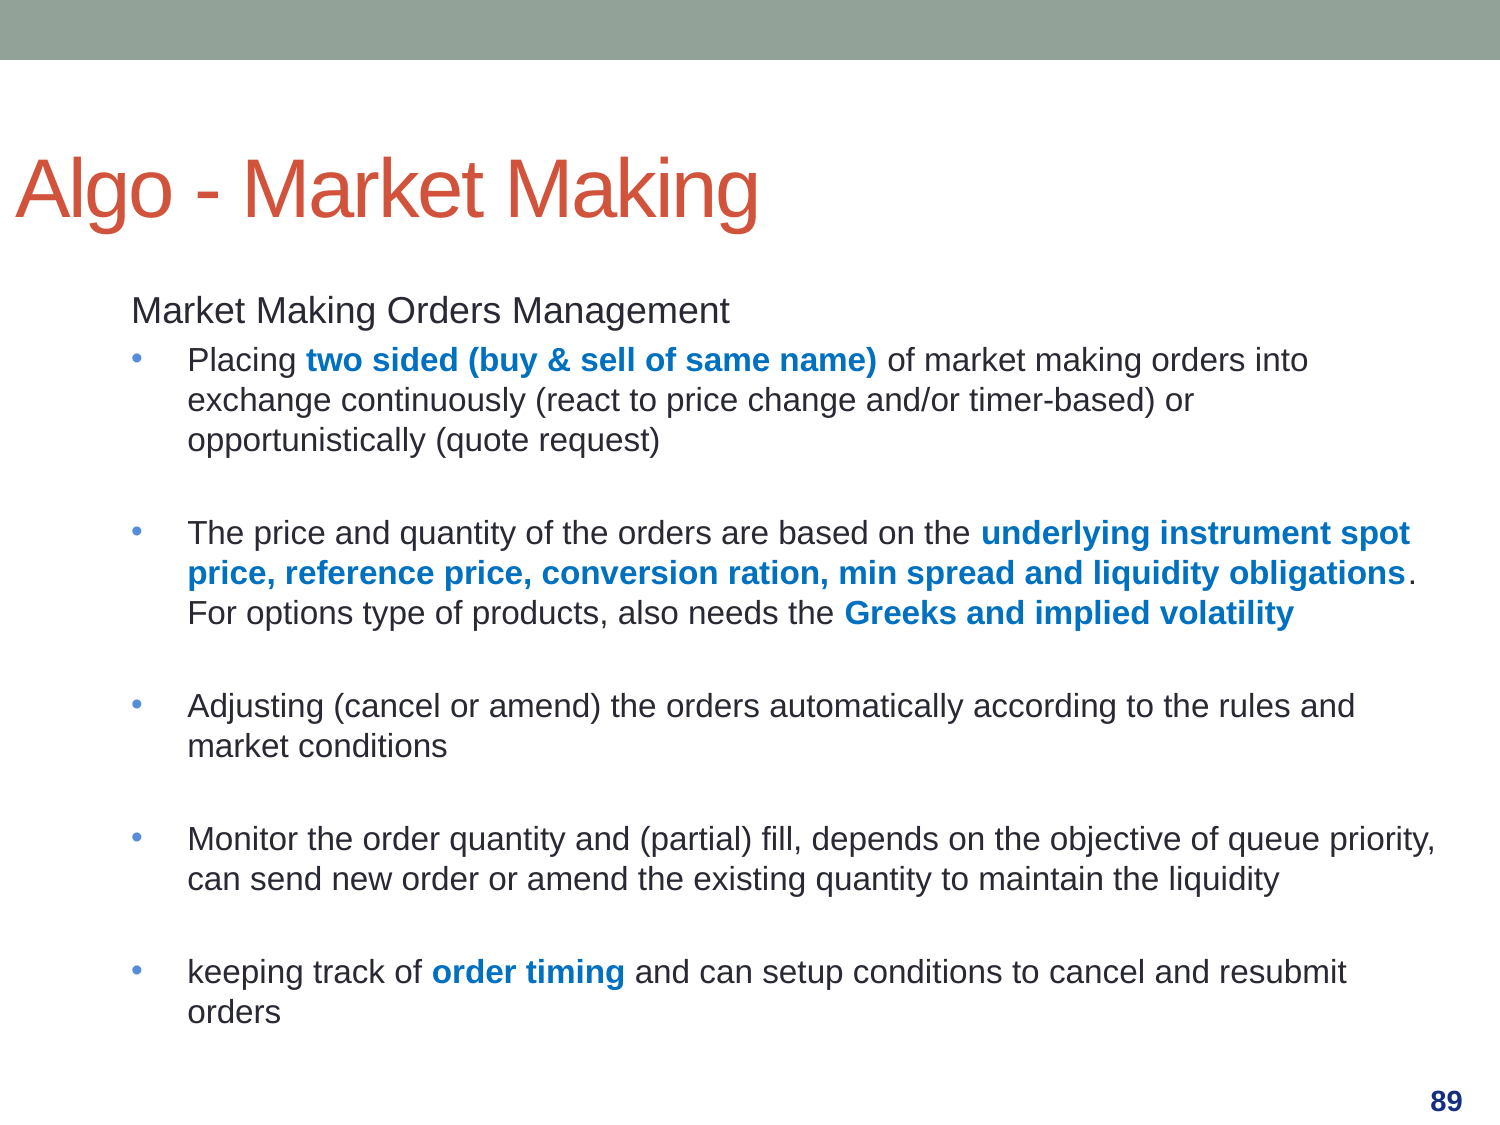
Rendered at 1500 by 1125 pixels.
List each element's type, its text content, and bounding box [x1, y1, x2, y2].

slide_number 89 [1415, 1070, 1499, 1125]
title Algo - Market Making [0, 101, 1325, 266]
text_box Market Making Orders Management Placing two sided (buy & sell of same name) of market making orders into exchange continuously (react to price change and/or timer-based) or opportunistically (quote request) The price and quantity of the orders are based on the underlying instrument spot price, reference price, conversion ration, min spread and liquidity obligations. For options type of products, also needs the Greeks and implied volatility Adjusting (cancel or amend) the orders automatically according to the rules and market conditions Monitor the order quantity and (partial) fill, depends on the objective of queue priority, can send new order or amend the existing quantity to maintain the liquidity keeping track of order timing and can setup conditions to cancel and resubmit orders [41, 278, 1459, 1047]
